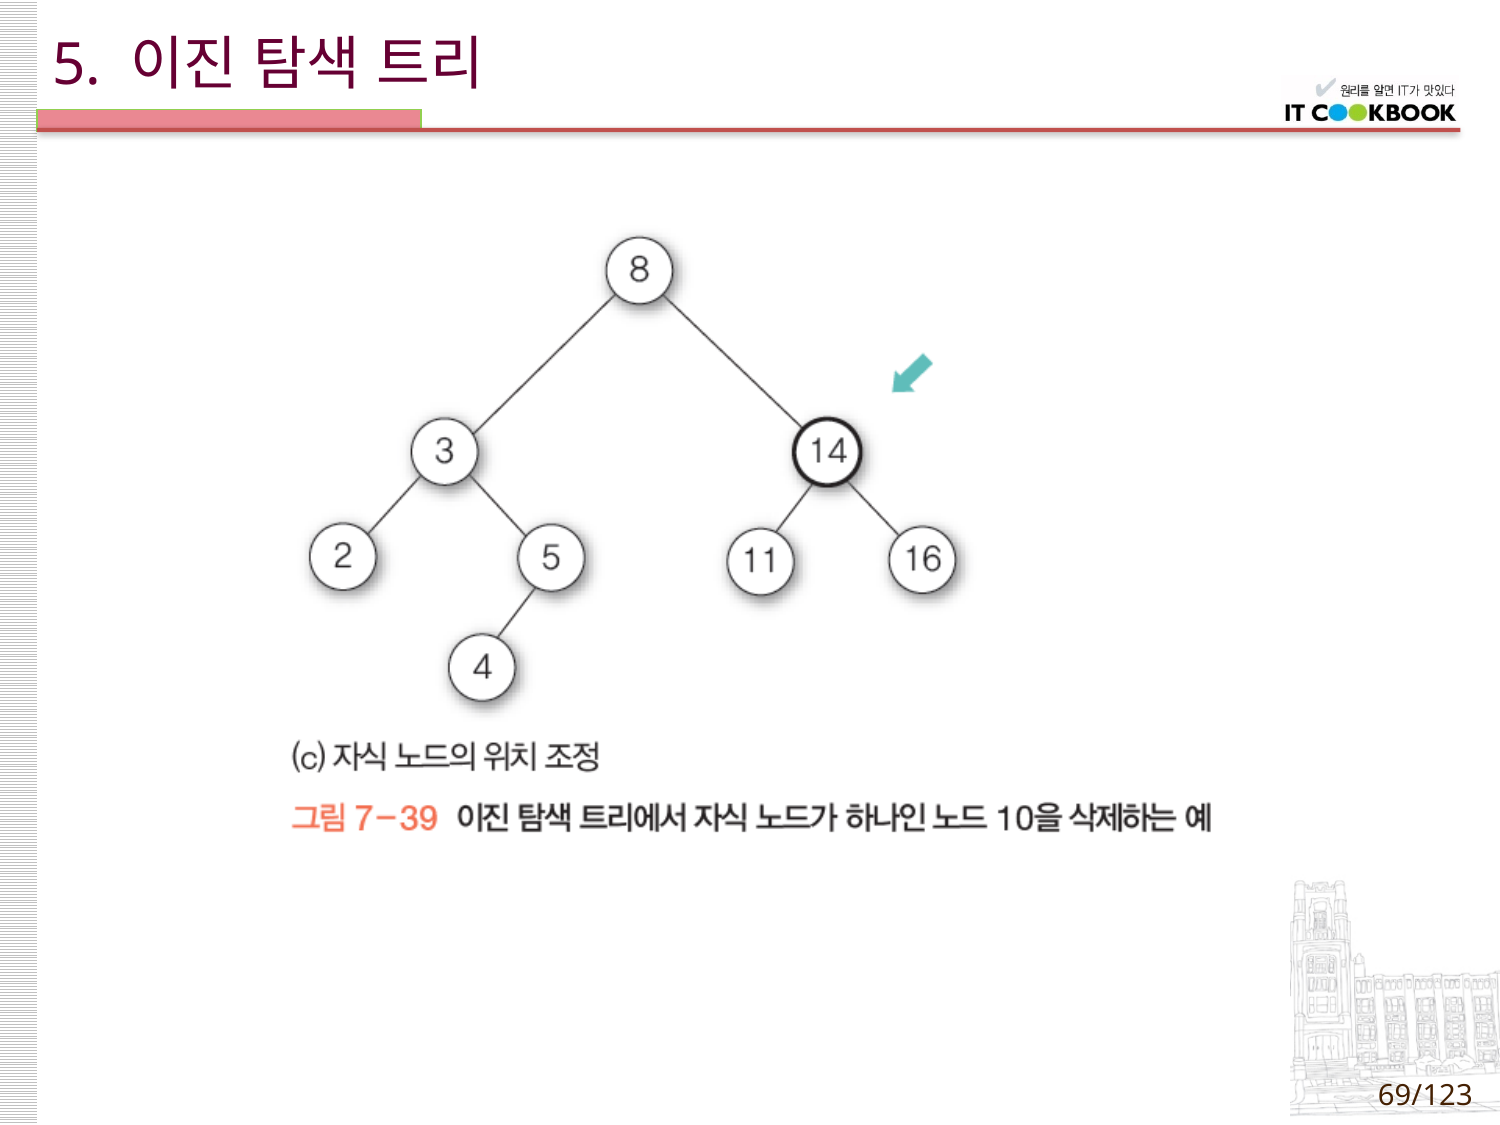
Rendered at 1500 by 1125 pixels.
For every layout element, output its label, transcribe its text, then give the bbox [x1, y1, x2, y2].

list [274, 217, 1226, 876]
picture [1290, 874, 1500, 1125]
title 5. 이진 탐색 트리 [37, 13, 1278, 109]
picture [1281, 75, 1459, 123]
